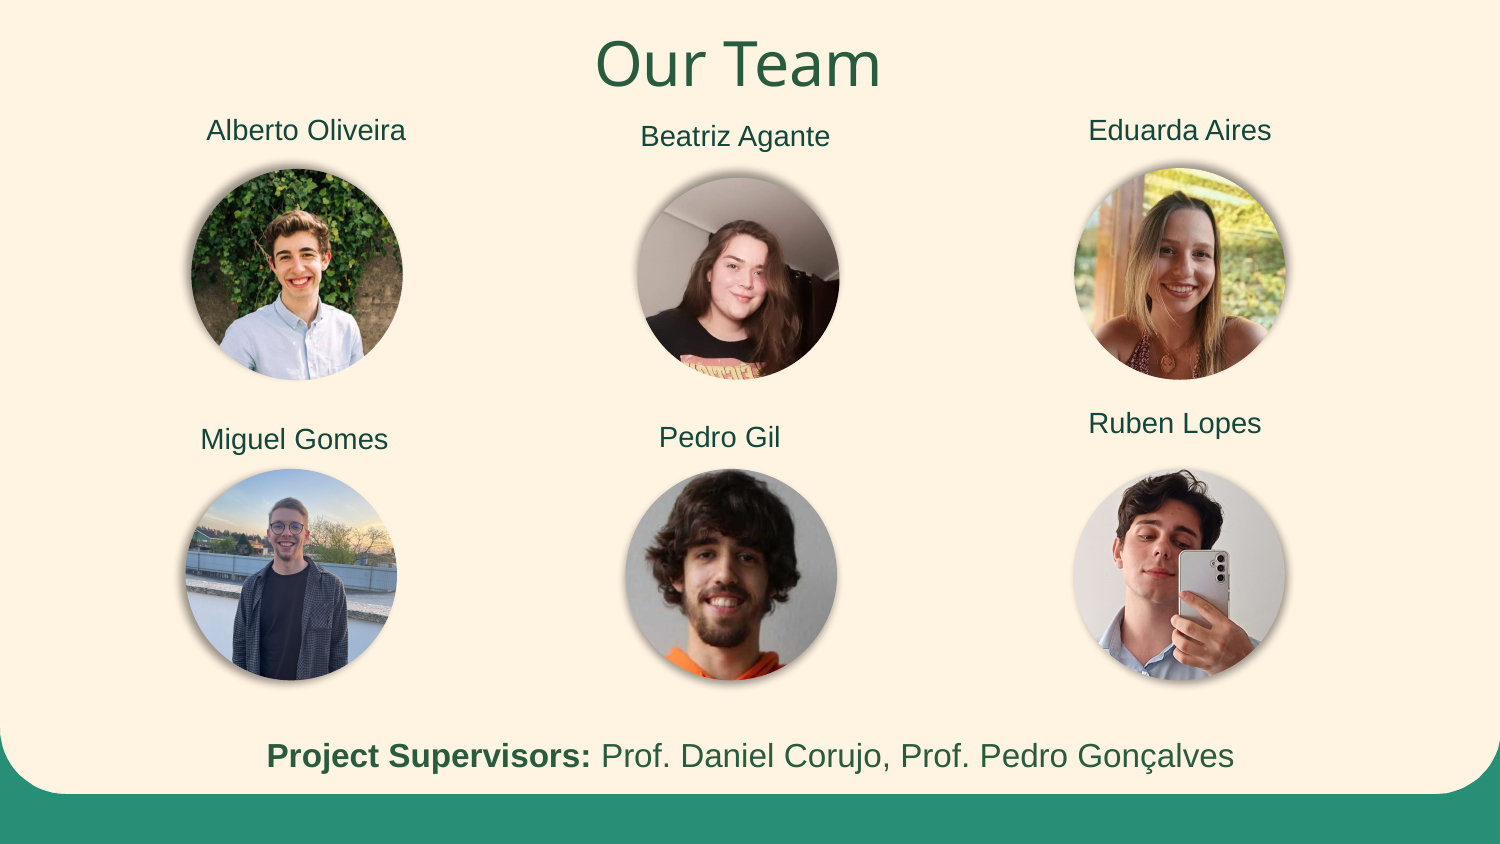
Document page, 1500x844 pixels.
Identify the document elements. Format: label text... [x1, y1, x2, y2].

picture [637, 177, 840, 380]
text_box Miguel Gomes [185, 412, 497, 463]
text_box Beatriz Agante [625, 109, 937, 160]
text_box Eduarda Aires [1073, 104, 1385, 155]
picture [1073, 468, 1286, 681]
picture [191, 168, 403, 381]
text_box Ruben Lopes [1073, 396, 1385, 447]
picture [625, 468, 838, 681]
text_box Pedro Gil [644, 411, 955, 461]
picture [1073, 167, 1286, 380]
title Our Team [106, 9, 1371, 104]
text_box Project Supervisors: Prof. Daniel Corujo, Prof. Pedro Gonçalves [251, 727, 1332, 782]
picture [185, 468, 398, 681]
text_box Alberto Oliveira [191, 104, 502, 155]
